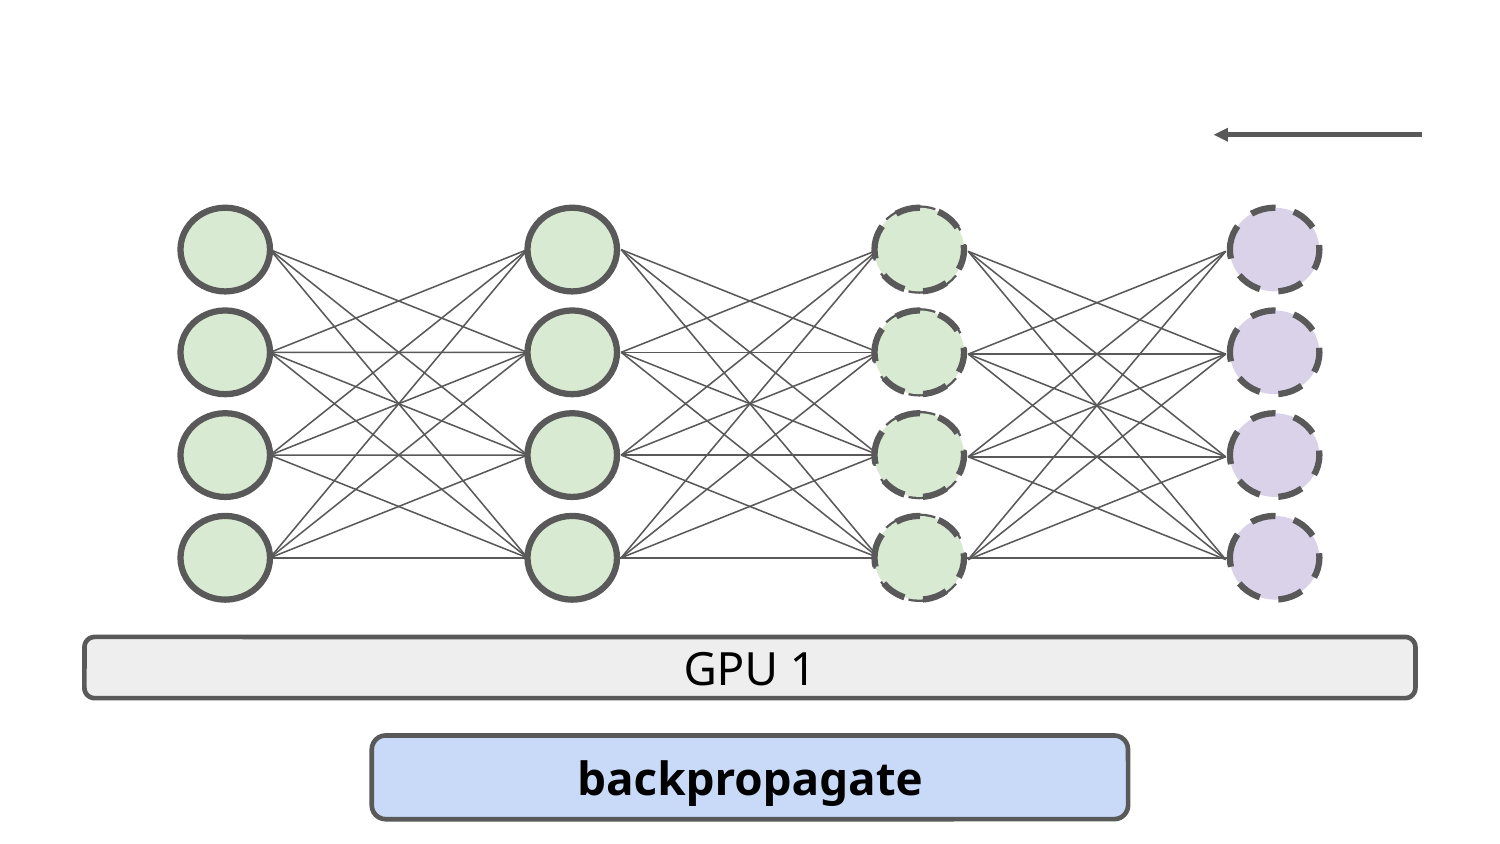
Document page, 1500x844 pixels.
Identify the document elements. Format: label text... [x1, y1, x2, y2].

text_box [535, 413, 613, 497]
text_box [527, 207, 617, 292]
text_box [180, 515, 269, 600]
text_box [180, 310, 262, 395]
text_box [180, 413, 262, 497]
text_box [269, 249, 528, 559]
text_box [535, 310, 613, 395]
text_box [620, 249, 879, 559]
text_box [967, 251, 1226, 560]
text_box [875, 515, 963, 600]
text_box [874, 207, 964, 292]
text_box [180, 207, 270, 292]
text_box [528, 515, 617, 600]
text_box backpropagate [371, 735, 1129, 820]
text_box [1231, 515, 1320, 600]
text_box GPU 1 [84, 636, 1416, 699]
text_box [1234, 310, 1320, 395]
text_box [887, 413, 960, 497]
text_box [1229, 207, 1320, 292]
text_box [1234, 413, 1320, 497]
text_box [887, 310, 960, 395]
